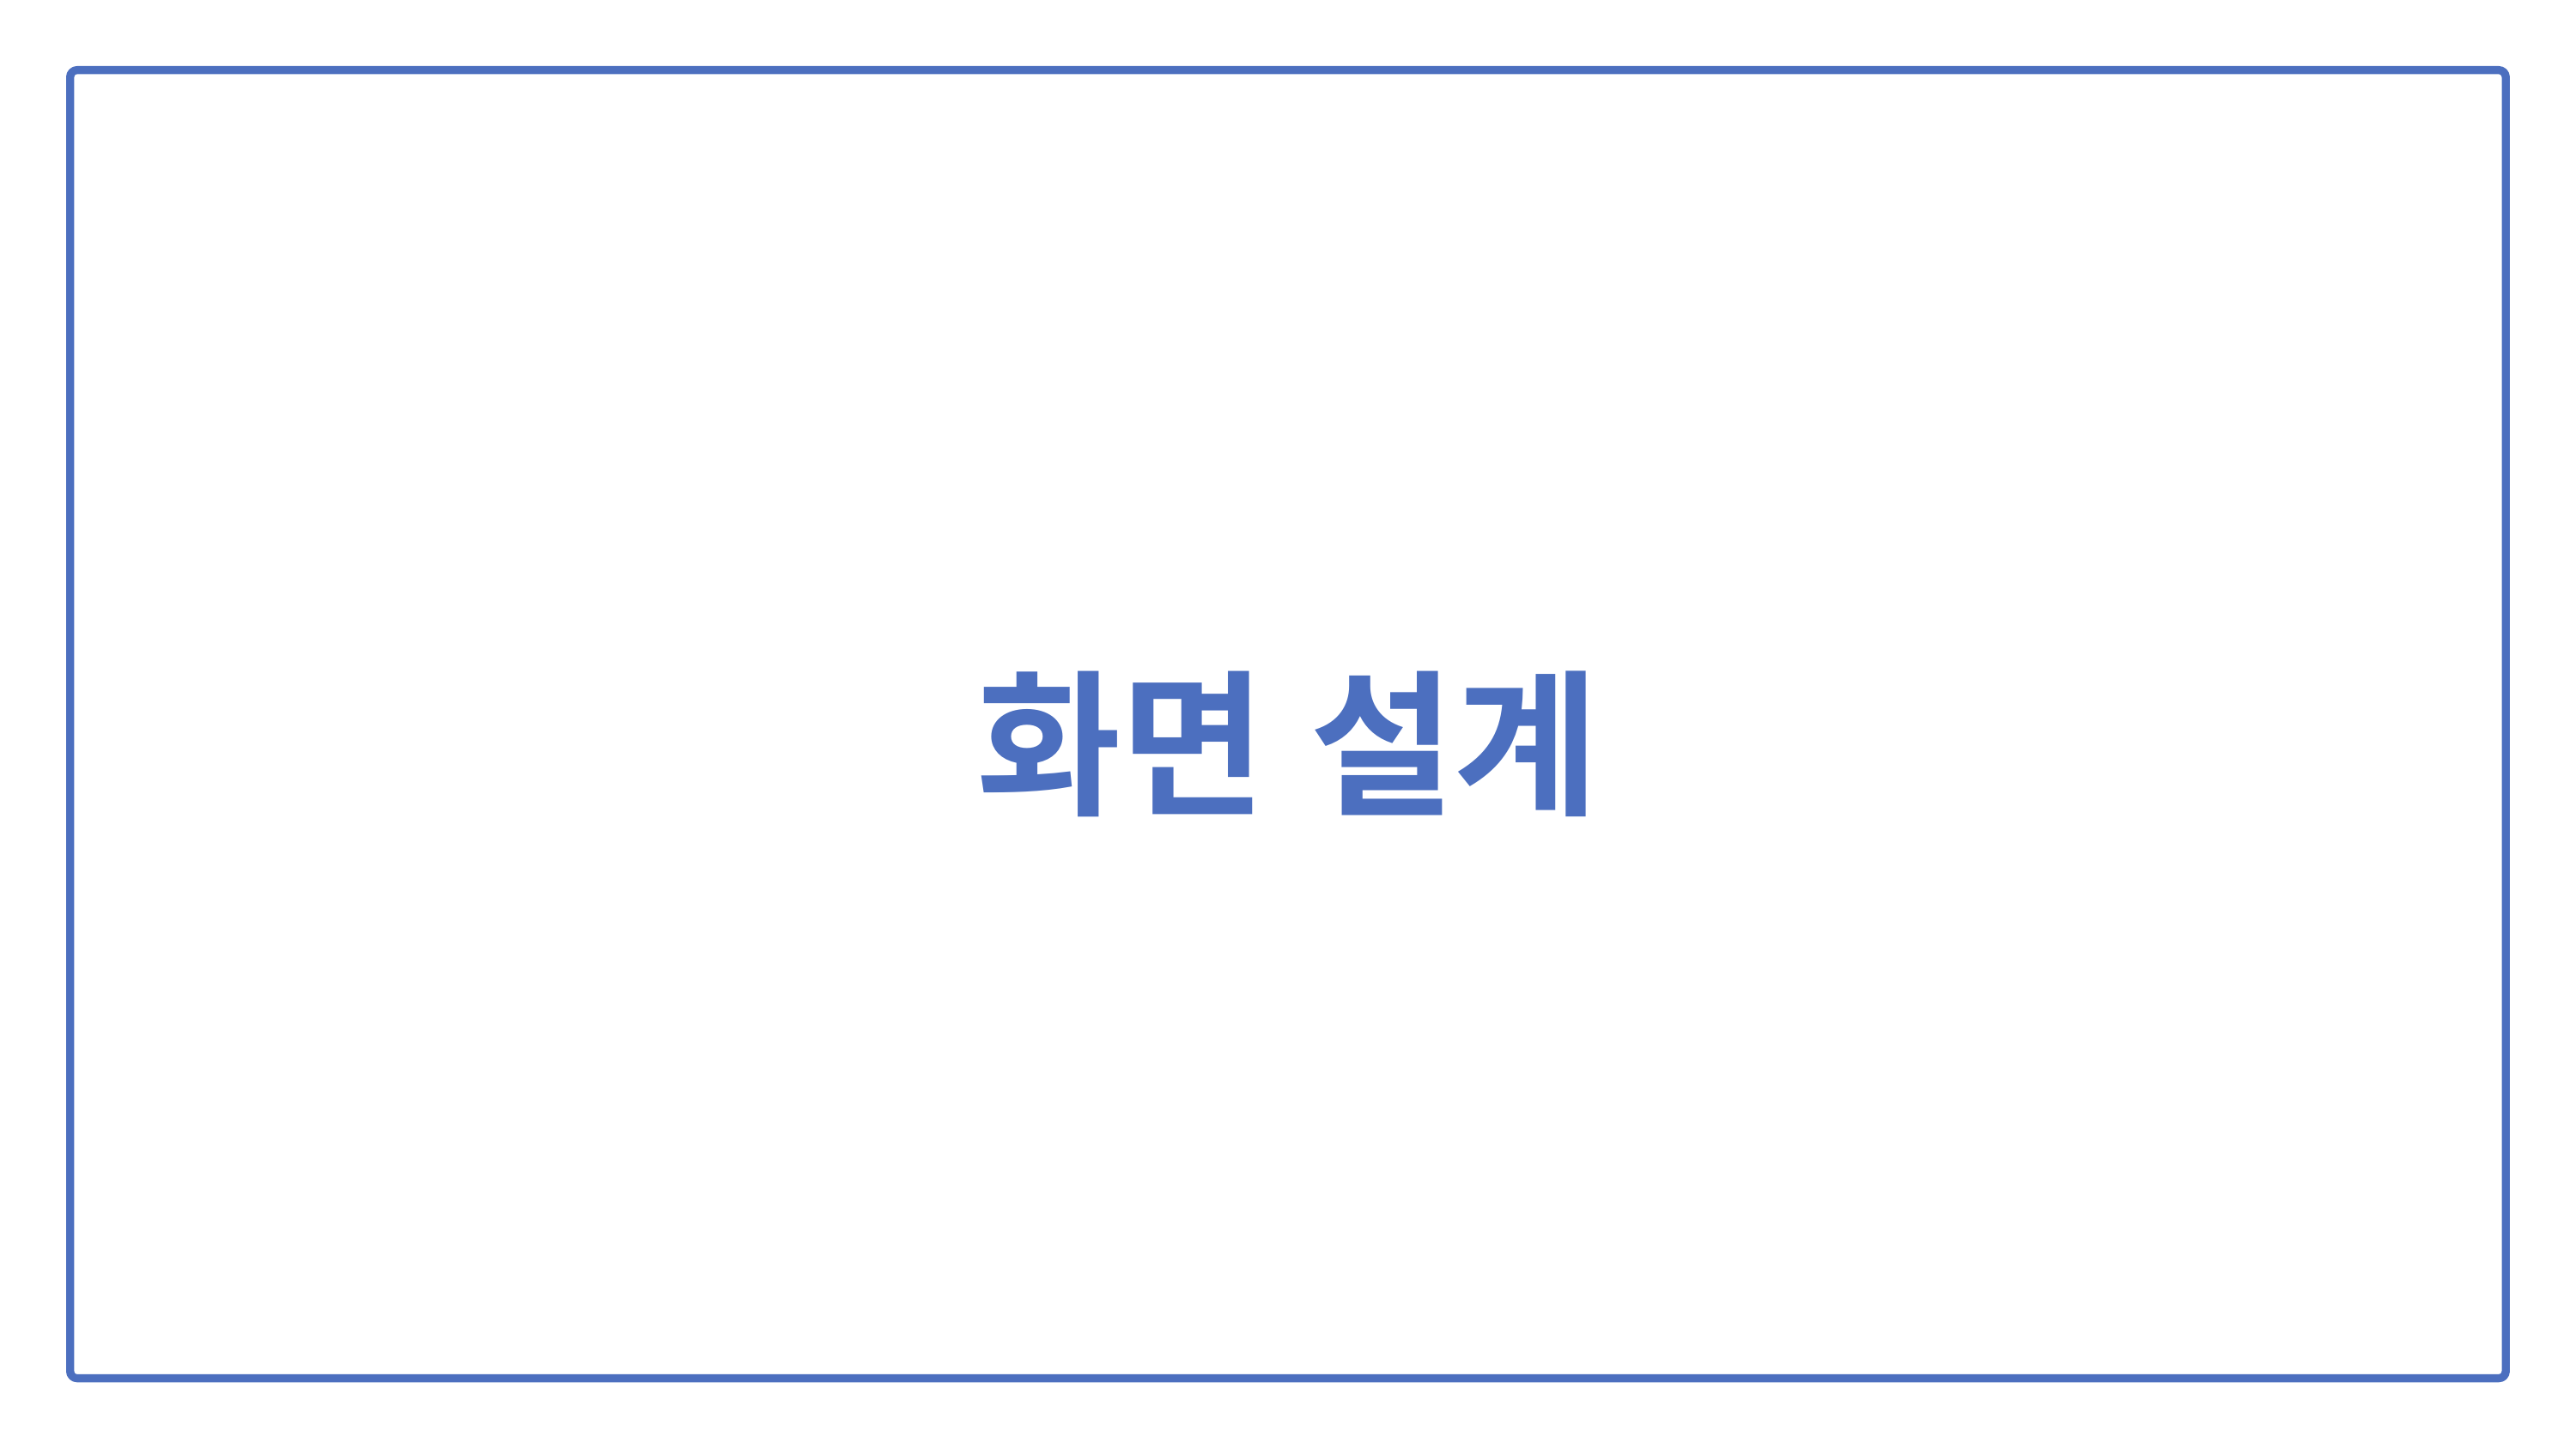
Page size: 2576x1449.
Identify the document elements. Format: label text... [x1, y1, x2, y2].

text_box 화면 설계 [76, 611, 2500, 835]
text_box [70, 70, 2506, 1379]
